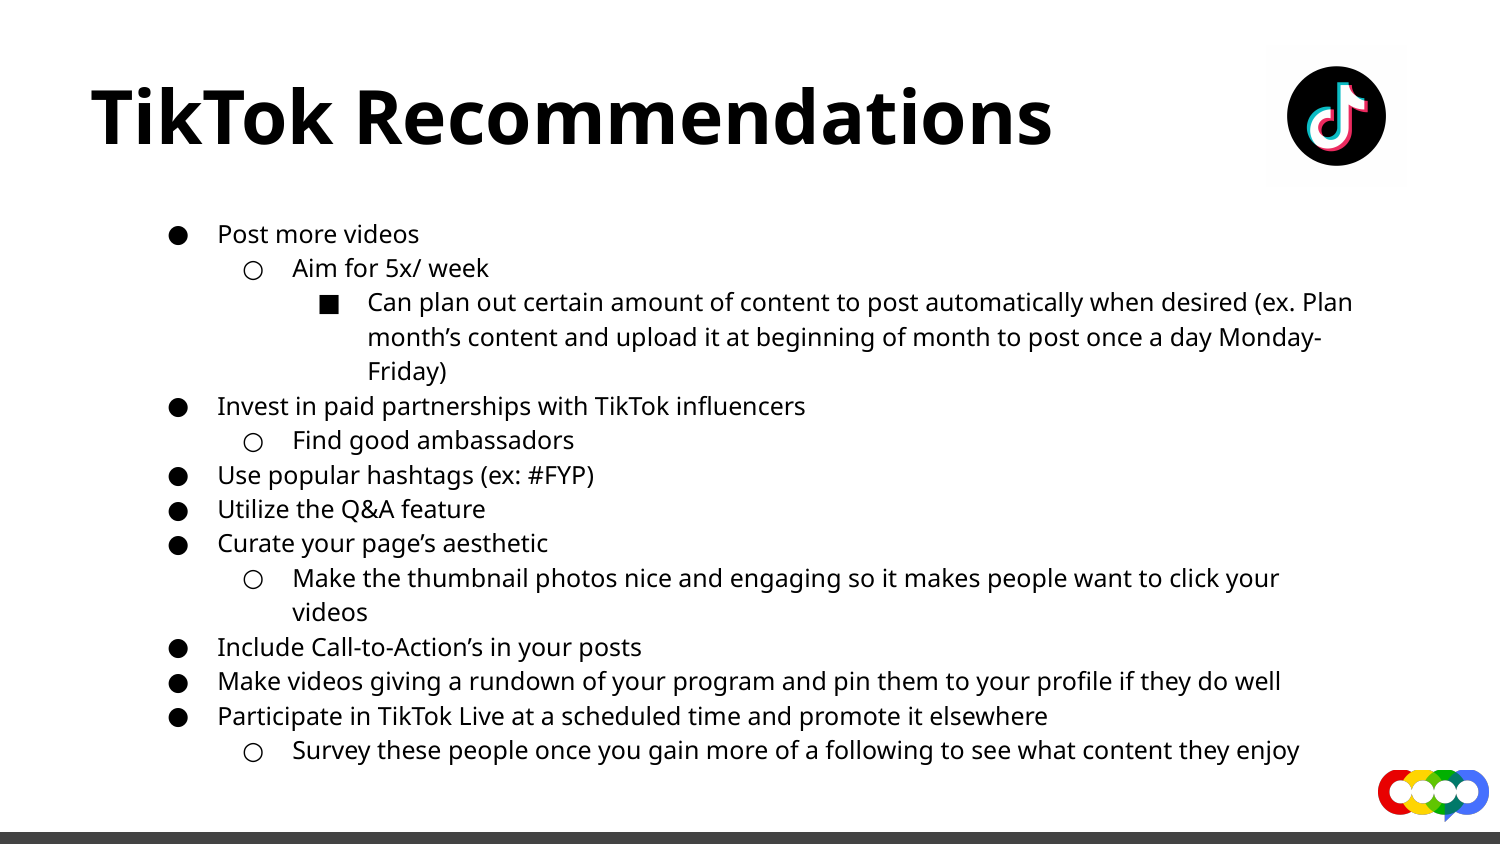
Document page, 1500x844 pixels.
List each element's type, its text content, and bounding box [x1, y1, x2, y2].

picture [1265, 45, 1408, 187]
title TikTok Recommendations [75, 33, 1425, 175]
picture [1378, 770, 1489, 822]
list Post more videos Aim for 5x/ week Can plan out certain amount of content to post automatically when desired (ex. Plan month’s content and upload it at beginning of month to post once a day Monday-Friday) Invest in paid partnerships with TikTok influencers Find good ambassadors Use popular hashtags (ex: #FYP) Utilize the Q&A feature Curate your page’s aesthetic Make the thumbnail photos nice and engaging so it makes people want to click your videos Include Call-to-Action’s in your posts Make videos giving a rundown of your program and pin them to your profile if they do well Participate in TikTok Live at a scheduled time and promote it elsewhere Survey these people once you gain more of a following to see what content they enjoy [127, 198, 1373, 810]
